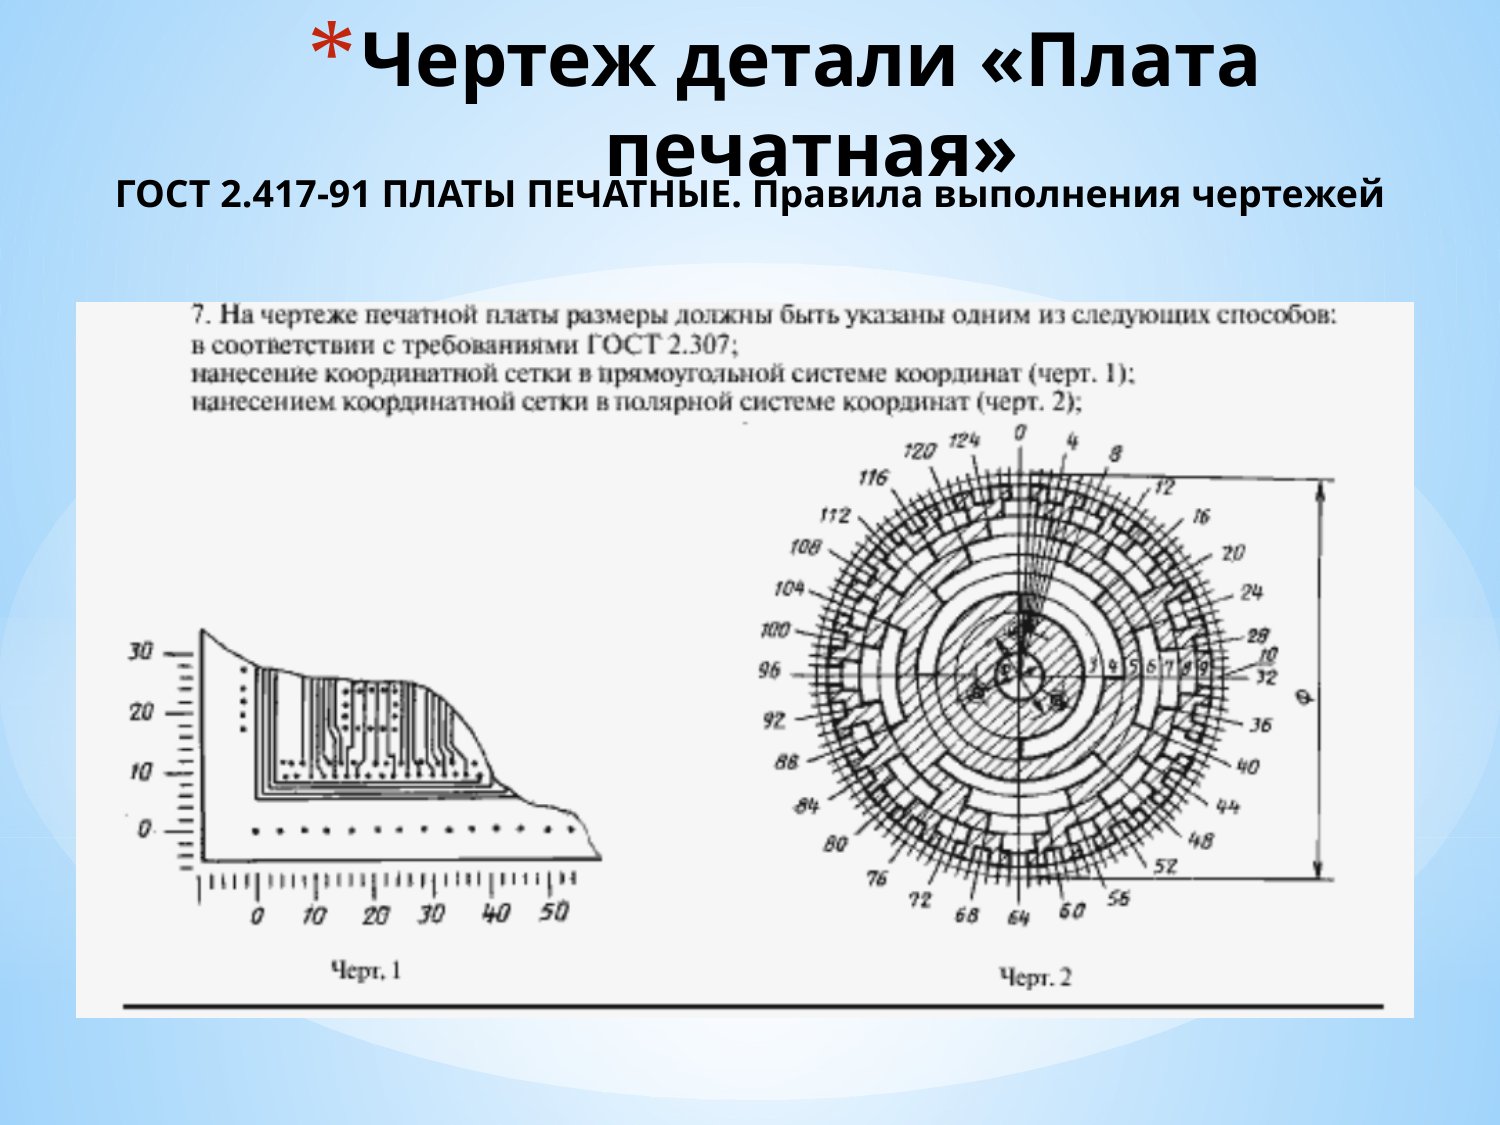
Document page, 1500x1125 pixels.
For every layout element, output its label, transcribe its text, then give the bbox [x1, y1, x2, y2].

title Чертеж детали «Плата печатная» [123, 4, 1447, 167]
text_box ГОСТ 2.417-91 ПЛАТЫ ПЕЧАТНЫЕ. Правила выполнения чертежей [100, 167, 1447, 223]
picture [76, 302, 1414, 1019]
